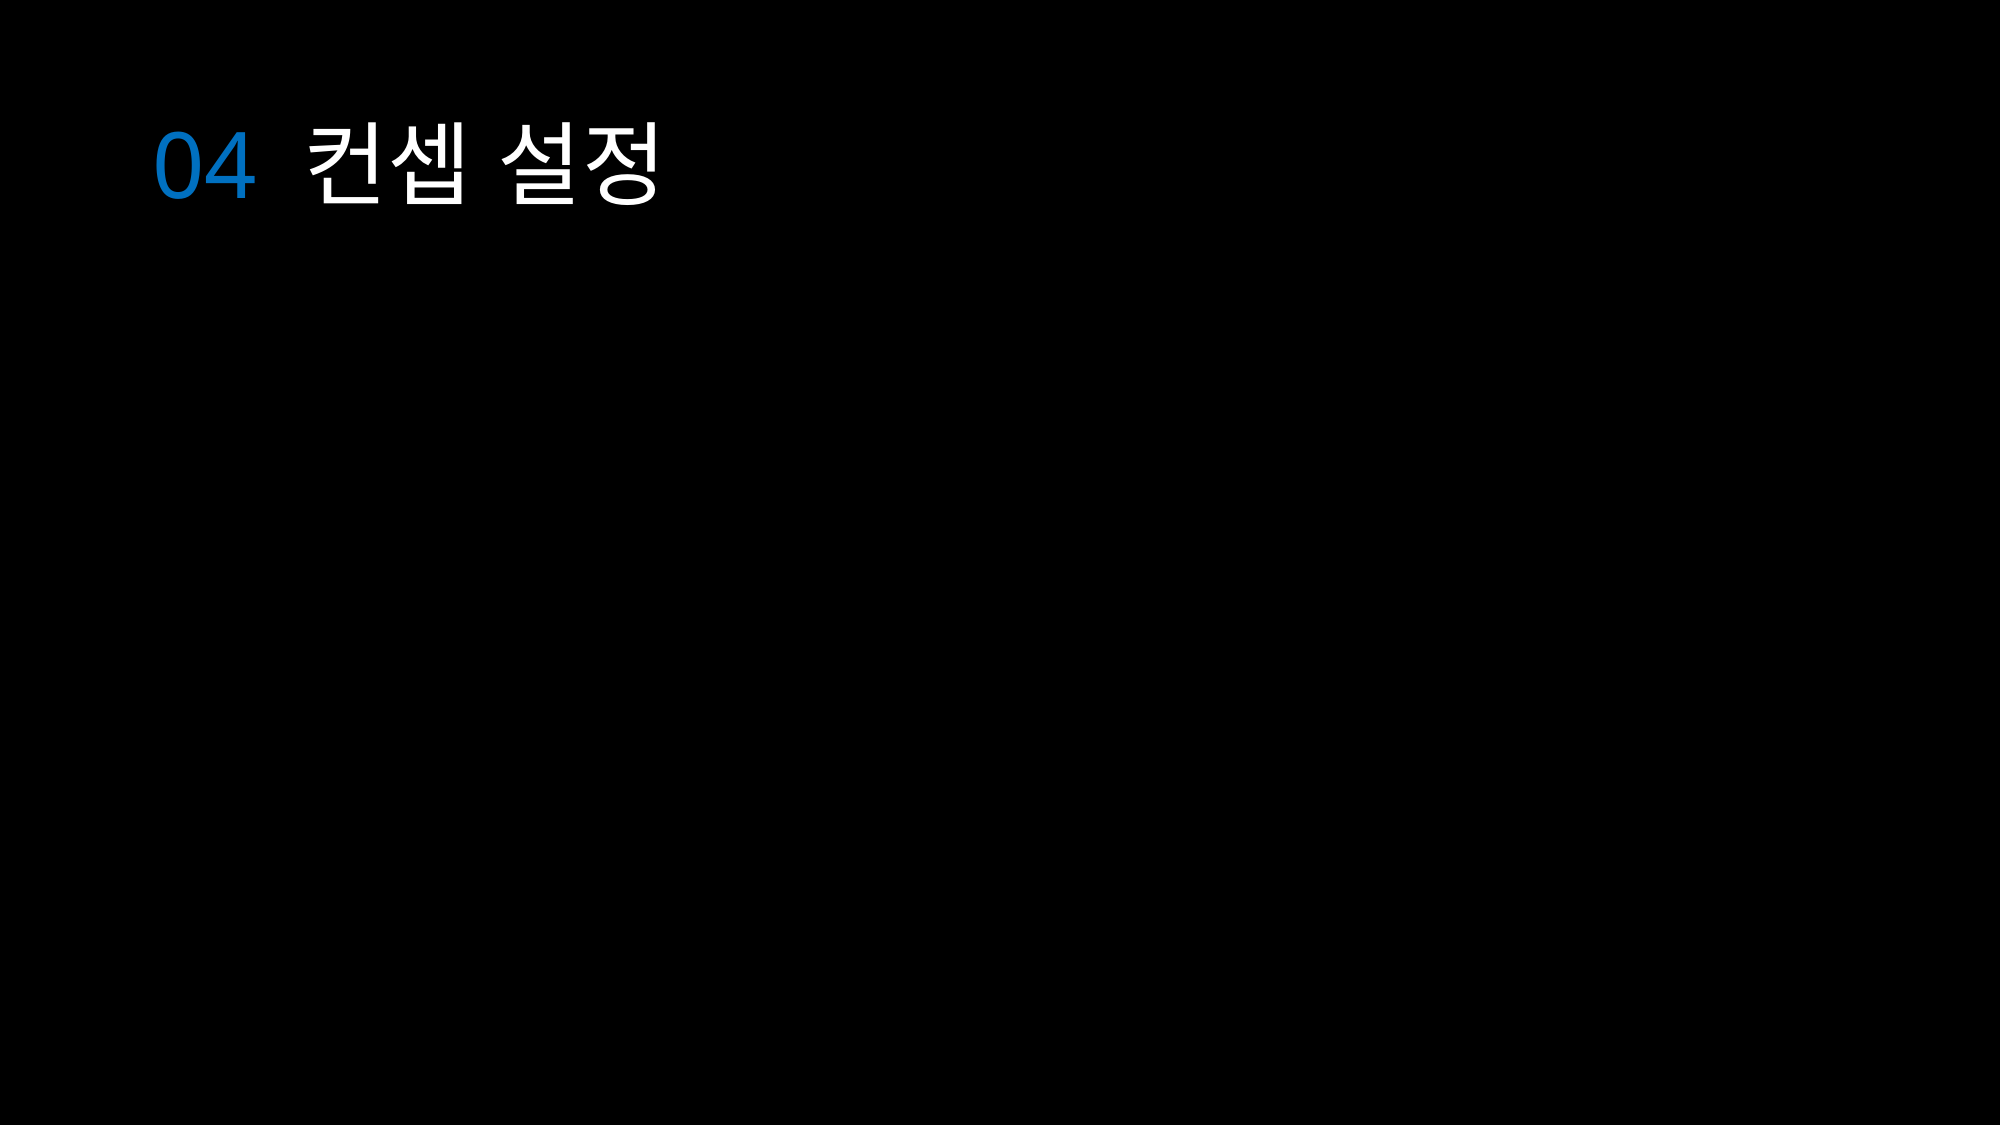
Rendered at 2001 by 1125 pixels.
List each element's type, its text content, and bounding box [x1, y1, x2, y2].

title 04 컨셉 설정 [137, 59, 1863, 278]
